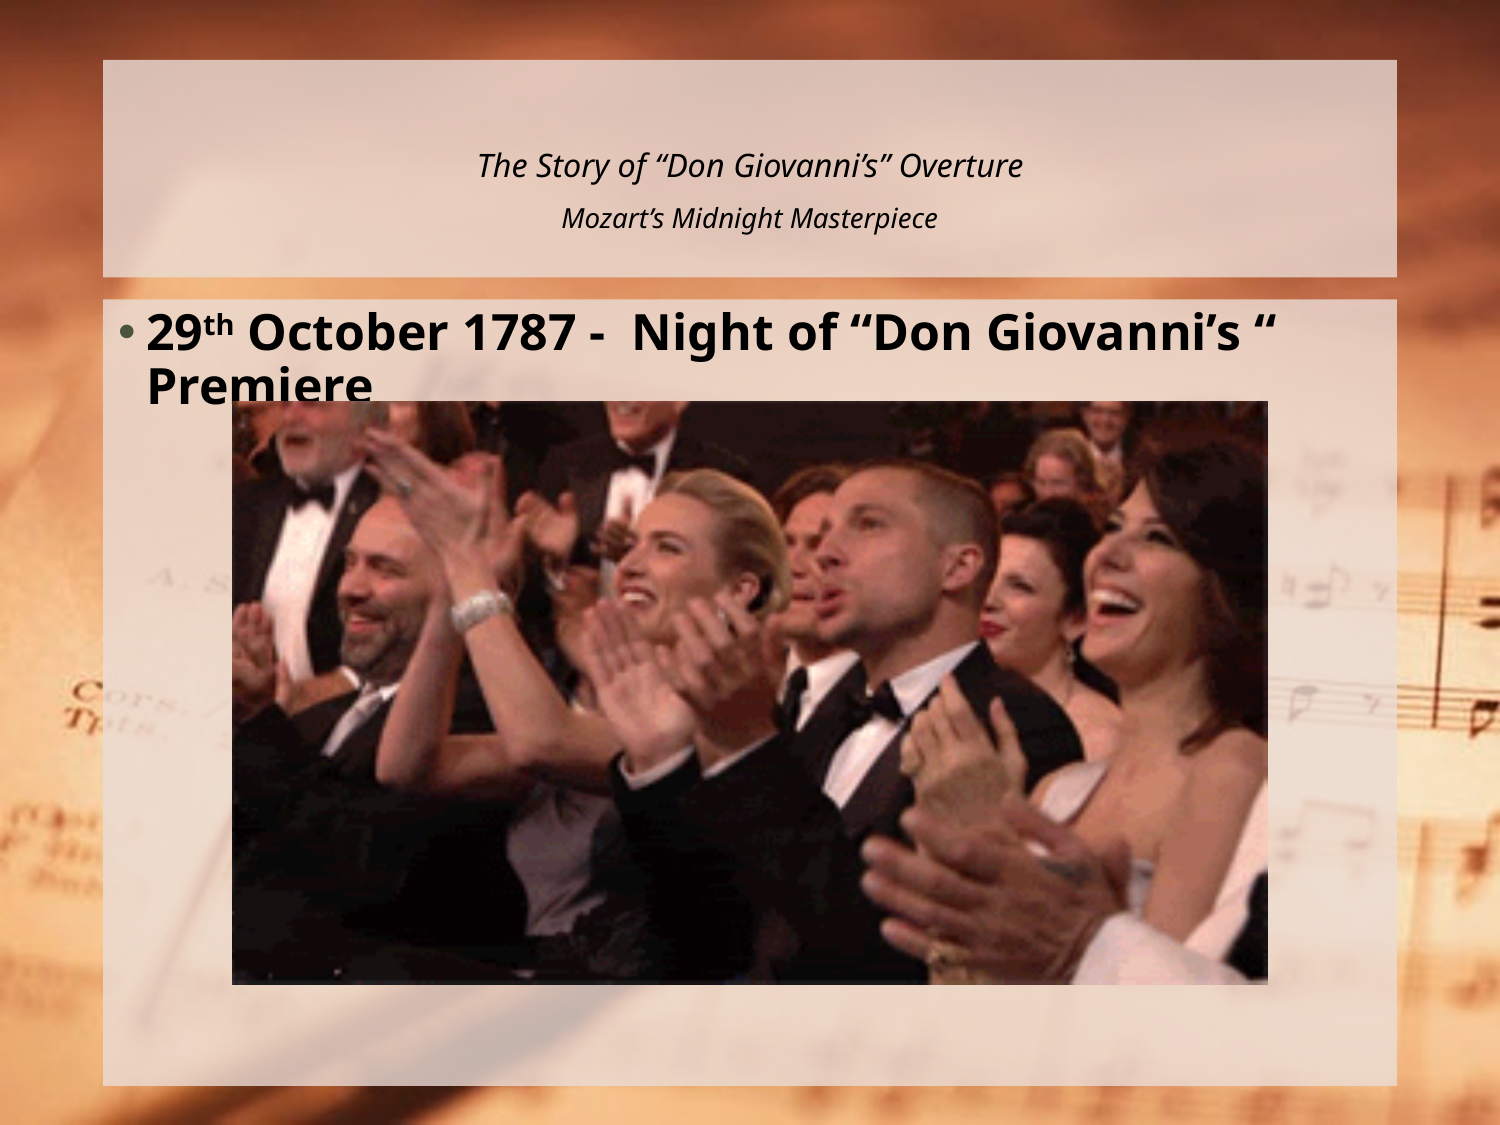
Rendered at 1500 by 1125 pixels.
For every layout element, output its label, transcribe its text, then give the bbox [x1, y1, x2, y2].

picture [0, 0, 1500, 1125]
list 29th October 1787 - Night of “Don Giovanni’s “ Premiere [103, 299, 1397, 1086]
title The Story of “Don Giovanni’s” Overture Mozart’s Midnight Masterpiece [103, 59, 1397, 278]
